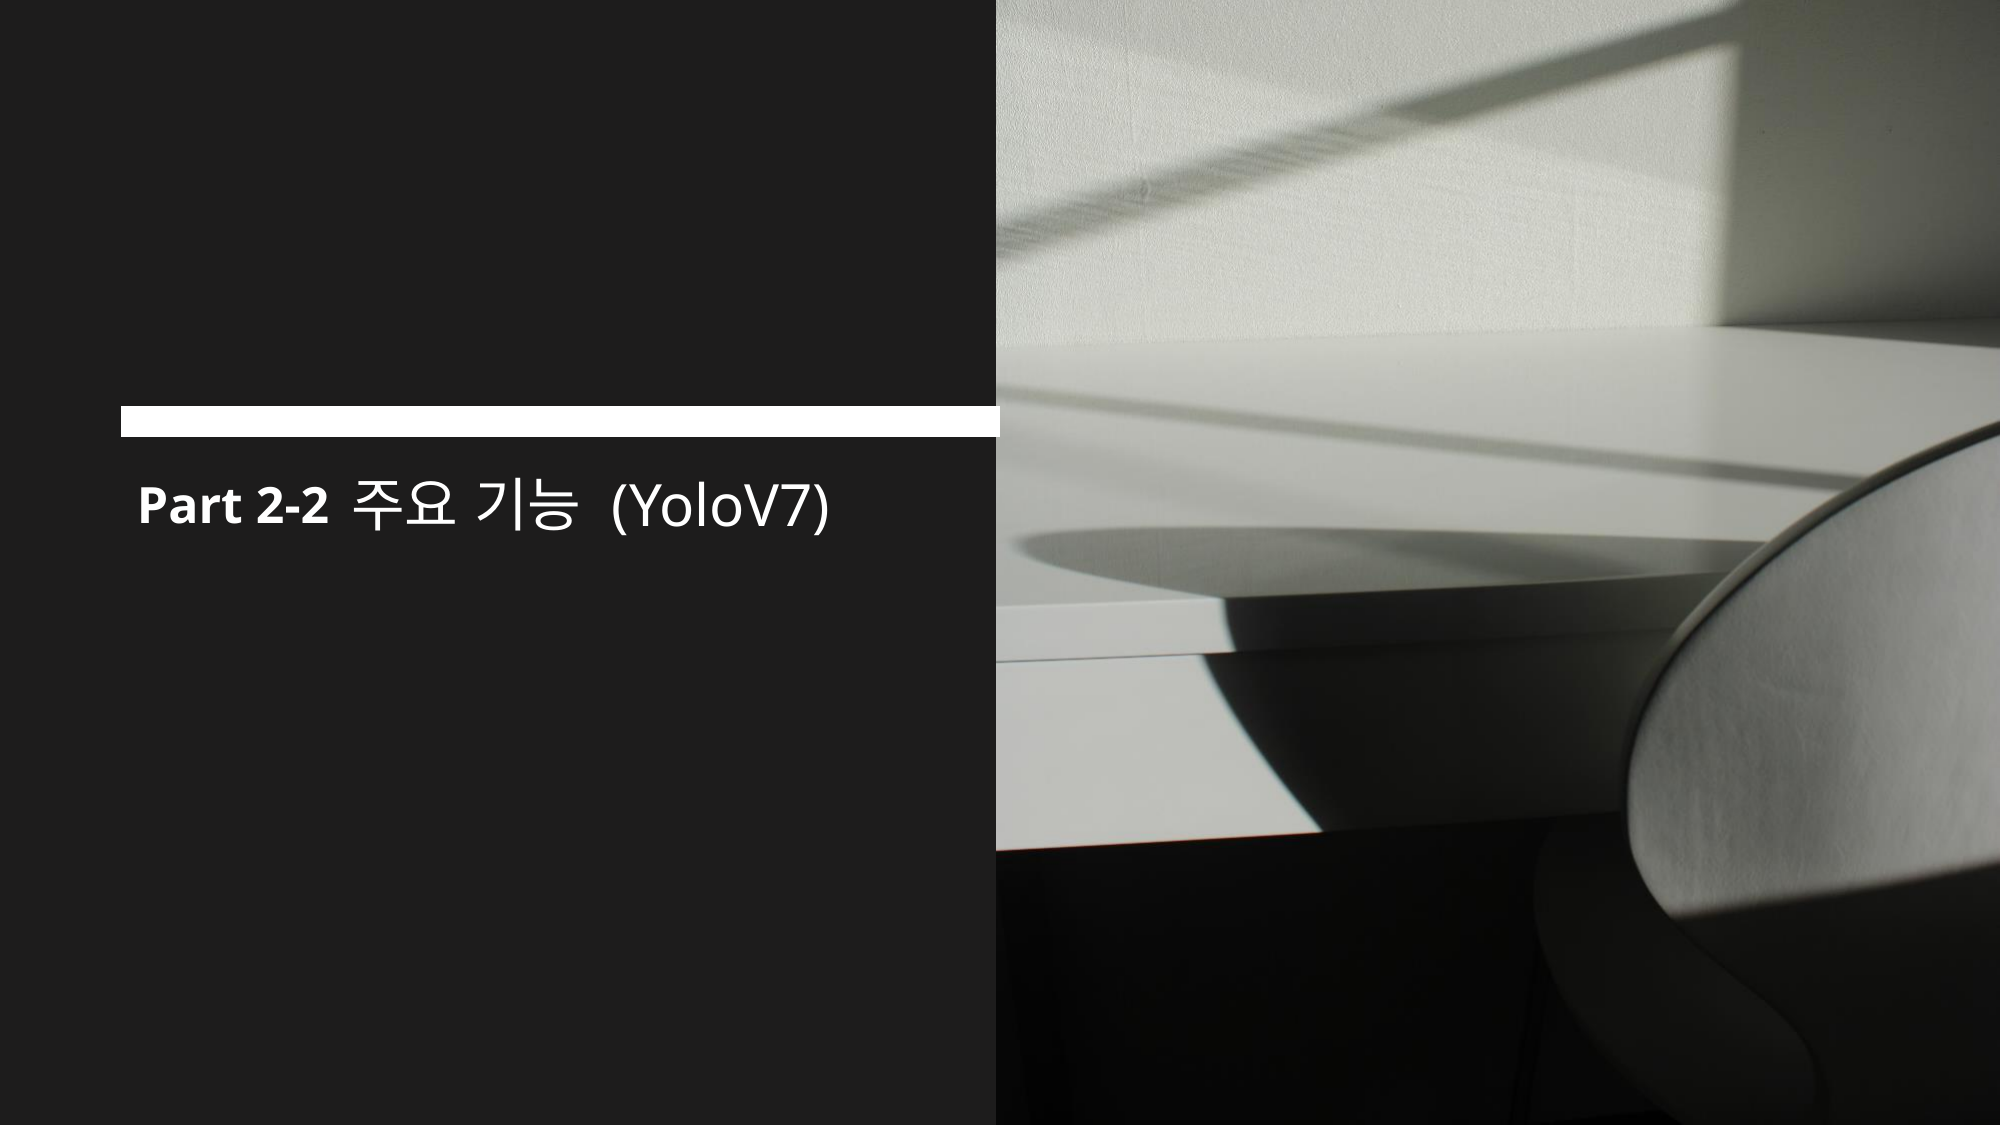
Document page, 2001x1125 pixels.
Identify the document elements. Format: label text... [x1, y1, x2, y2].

picture [996, 0, 2000, 1125]
text_box 주요 기능 (YoloV7) [336, 460, 846, 545]
text_box Part 2-2 [122, 466, 336, 542]
